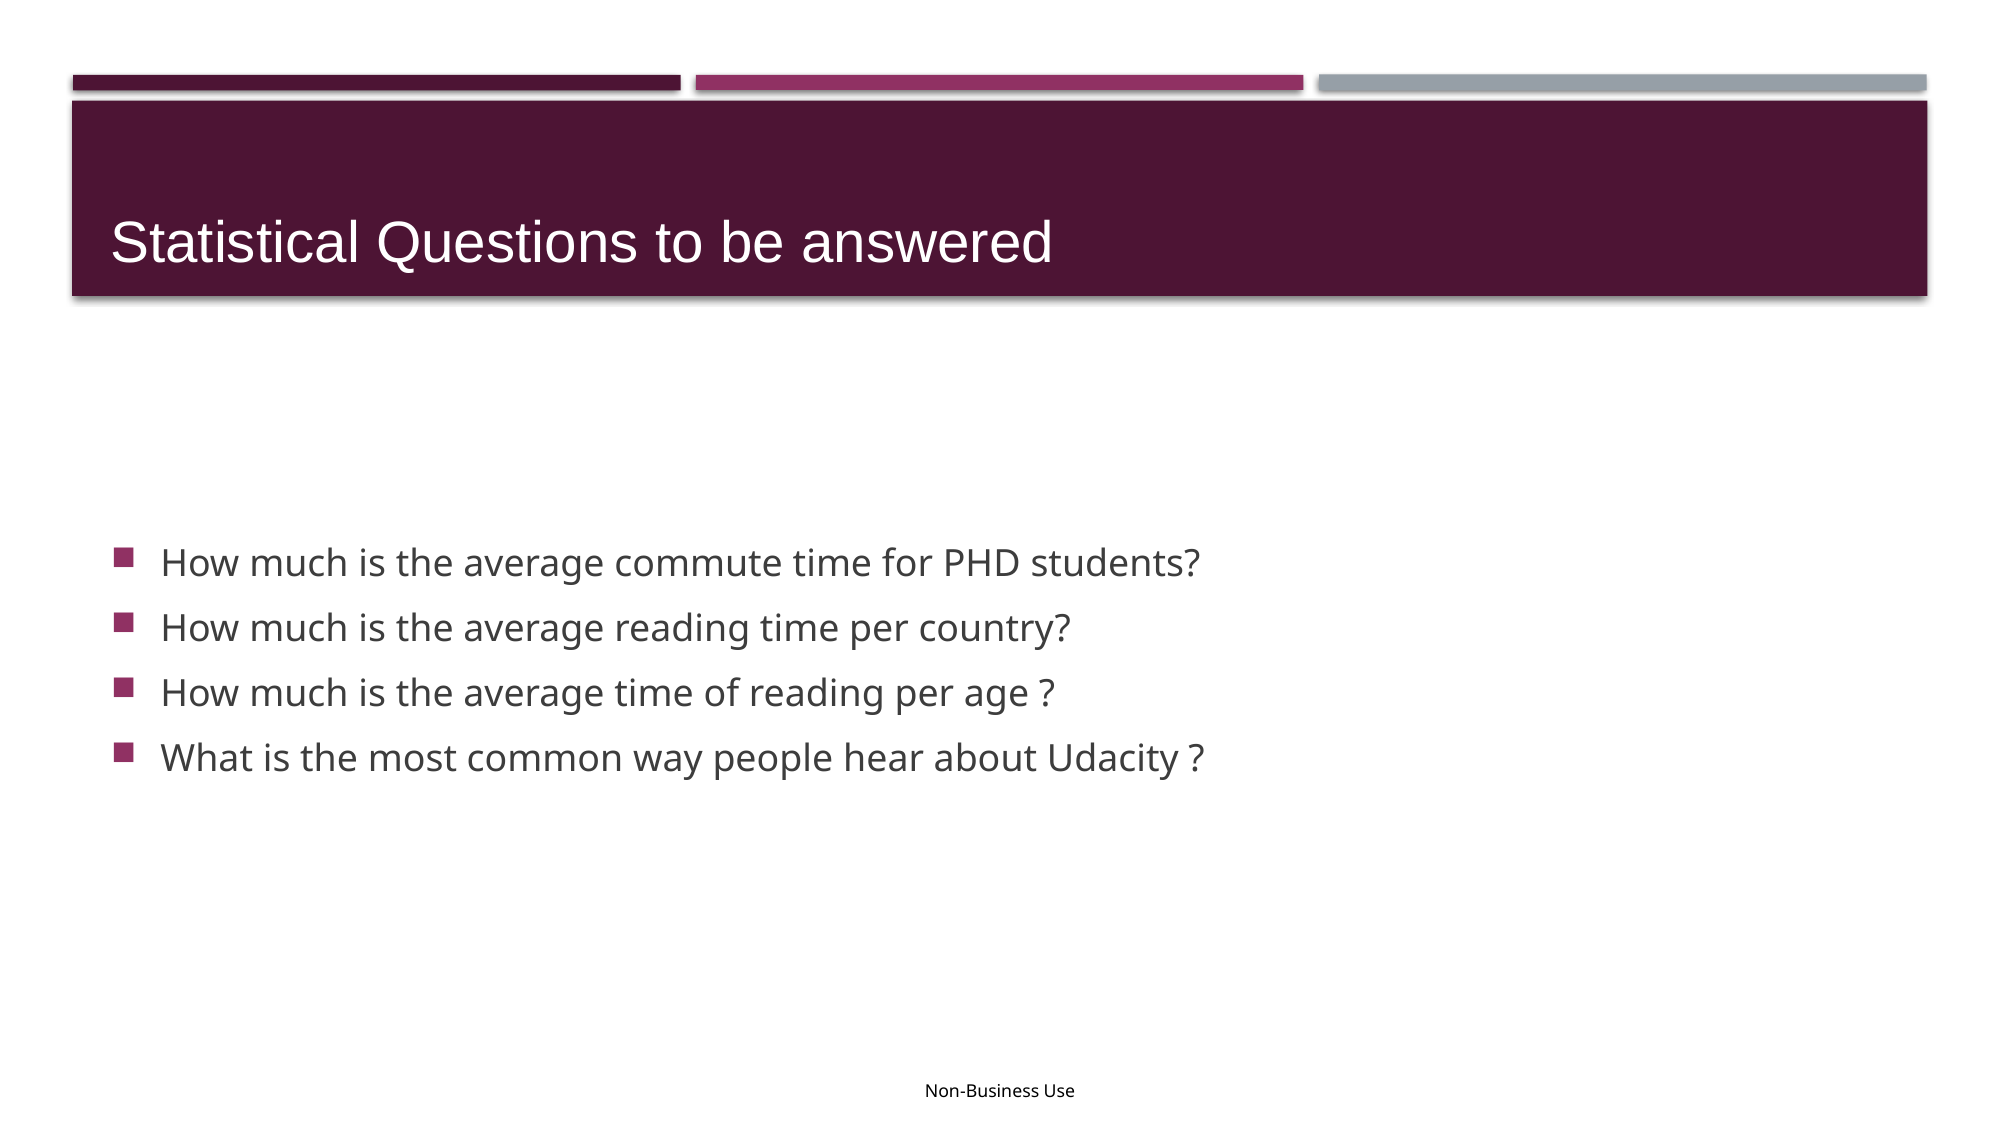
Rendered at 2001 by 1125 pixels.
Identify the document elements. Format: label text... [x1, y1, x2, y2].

list How much is the average commute time for PHD students? How much is the average reading time per country? How much is the average time of reading per age ? What is the most common way people hear about Udacity ? [95, 357, 1905, 962]
title Statistical Questions to be answered [95, 115, 1905, 282]
